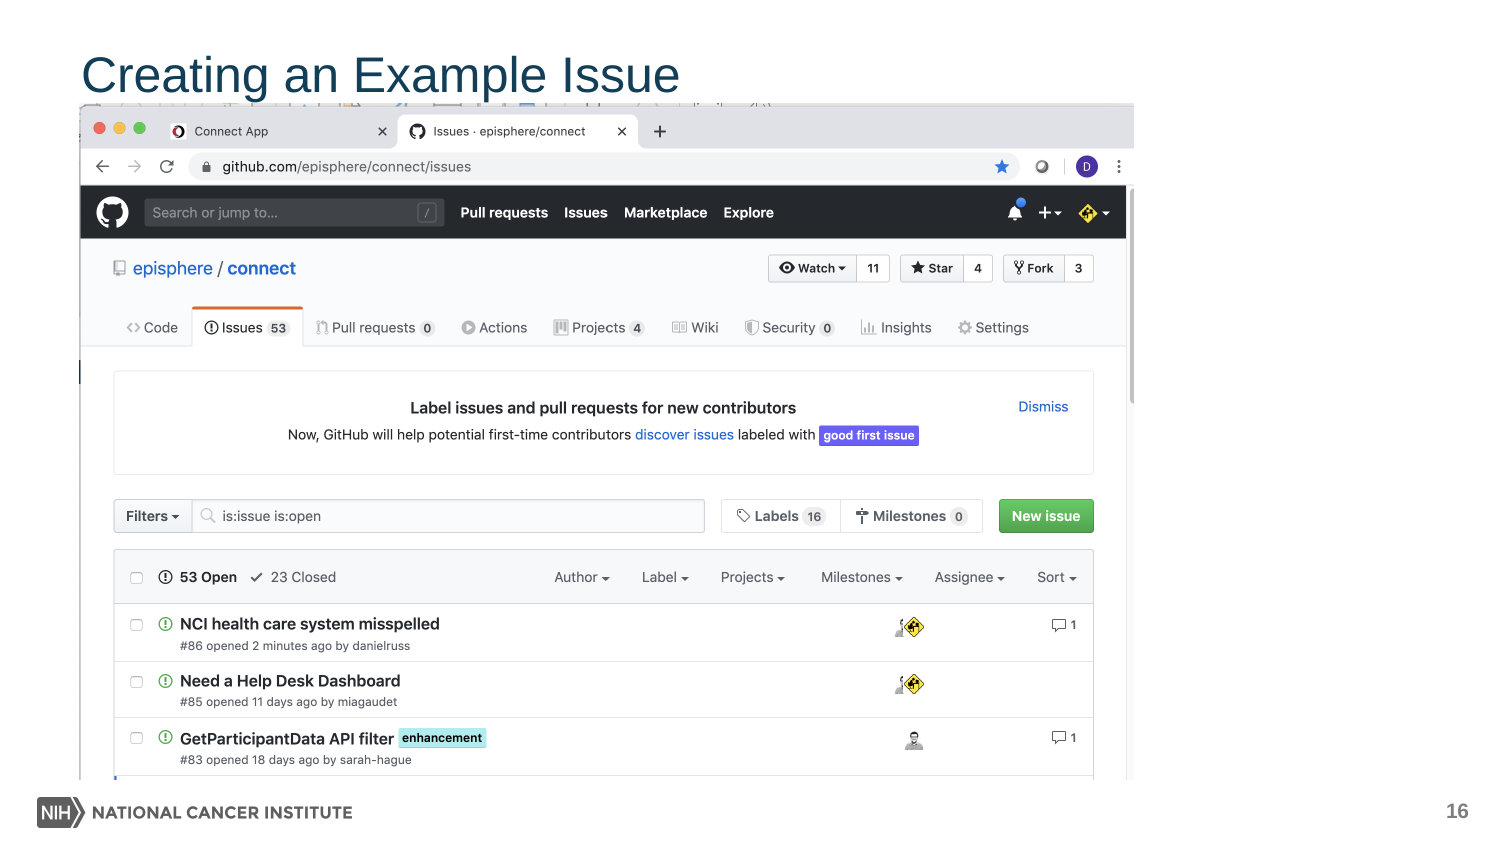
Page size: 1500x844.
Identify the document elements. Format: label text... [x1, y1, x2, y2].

picture [79, 103, 1134, 780]
title Creating an Example Issue [81, 51, 1421, 104]
picture [37, 797, 352, 828]
